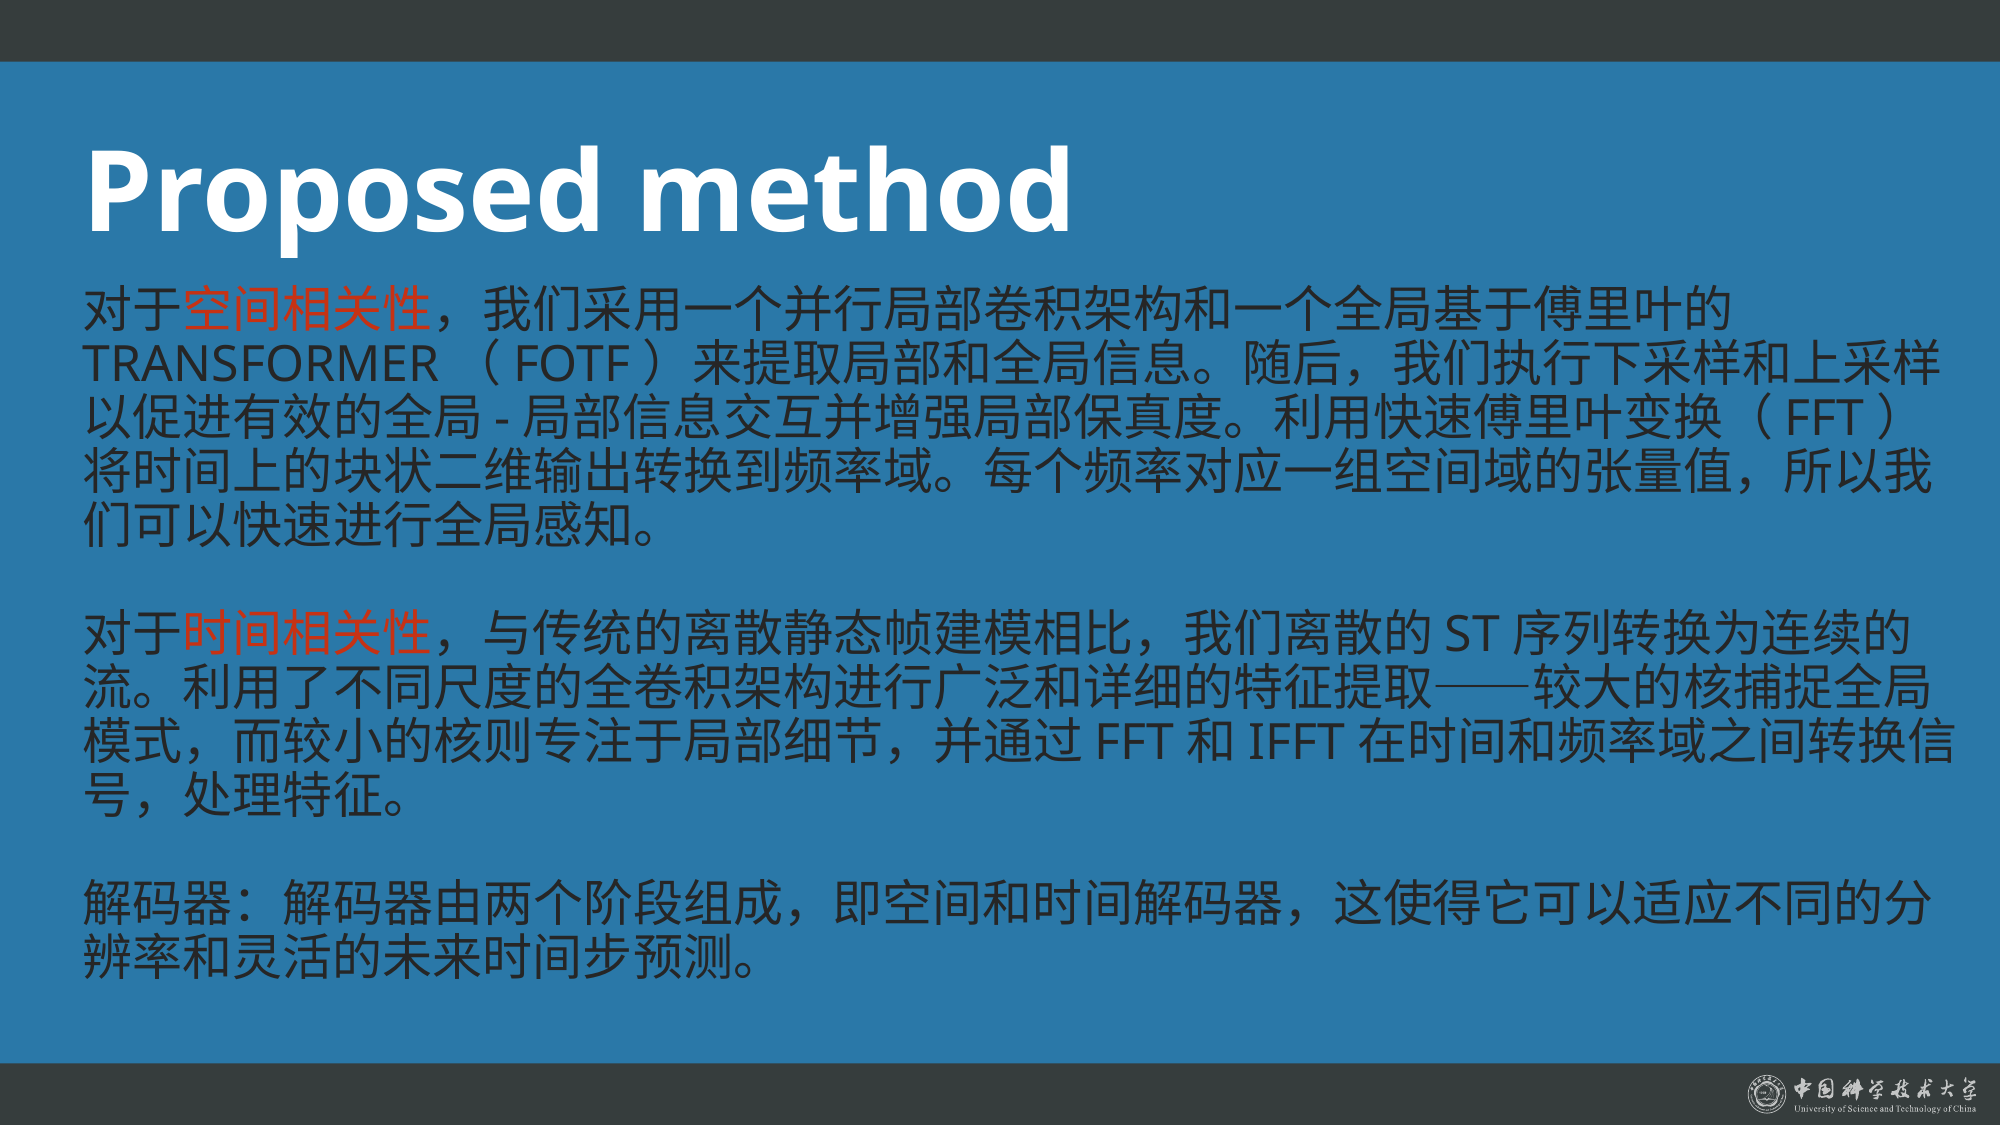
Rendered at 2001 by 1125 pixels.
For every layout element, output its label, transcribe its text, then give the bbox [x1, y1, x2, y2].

title Proposed method [68, 105, 1544, 264]
list 对于空间相关性，我们采用一个并行局部卷积架构和一个全局基于傅里叶的transformer（FoTF）来提取局部和全局信息。随后，我们执行下采样和上采样以促进有效的全局-局部信息交互并增强局部保真度。利用快速傅里叶变换（FFT）将时间上的块状二维输出转换到频率域。每个频率对应一组空间域的张量值，所以我们可以快速进行全局感知。 对于时间相关性，与传统的离散静态帧建模相比，我们离散的ST序列转换为连续的流。利用了不同尺度的全卷积架构进行广泛和详细的特征提取——较大的核捕捉全局模式，而较小的核则专注于局部细节，并通过fft和ifft在时间和频率域之间转换信号，处理特征。 解码器：解码器由两个阶段组成，即空间和时间解码器，这使得它可以适应不同的分辨率和灵活的未来时间步预测。 [68, 277, 1977, 1043]
